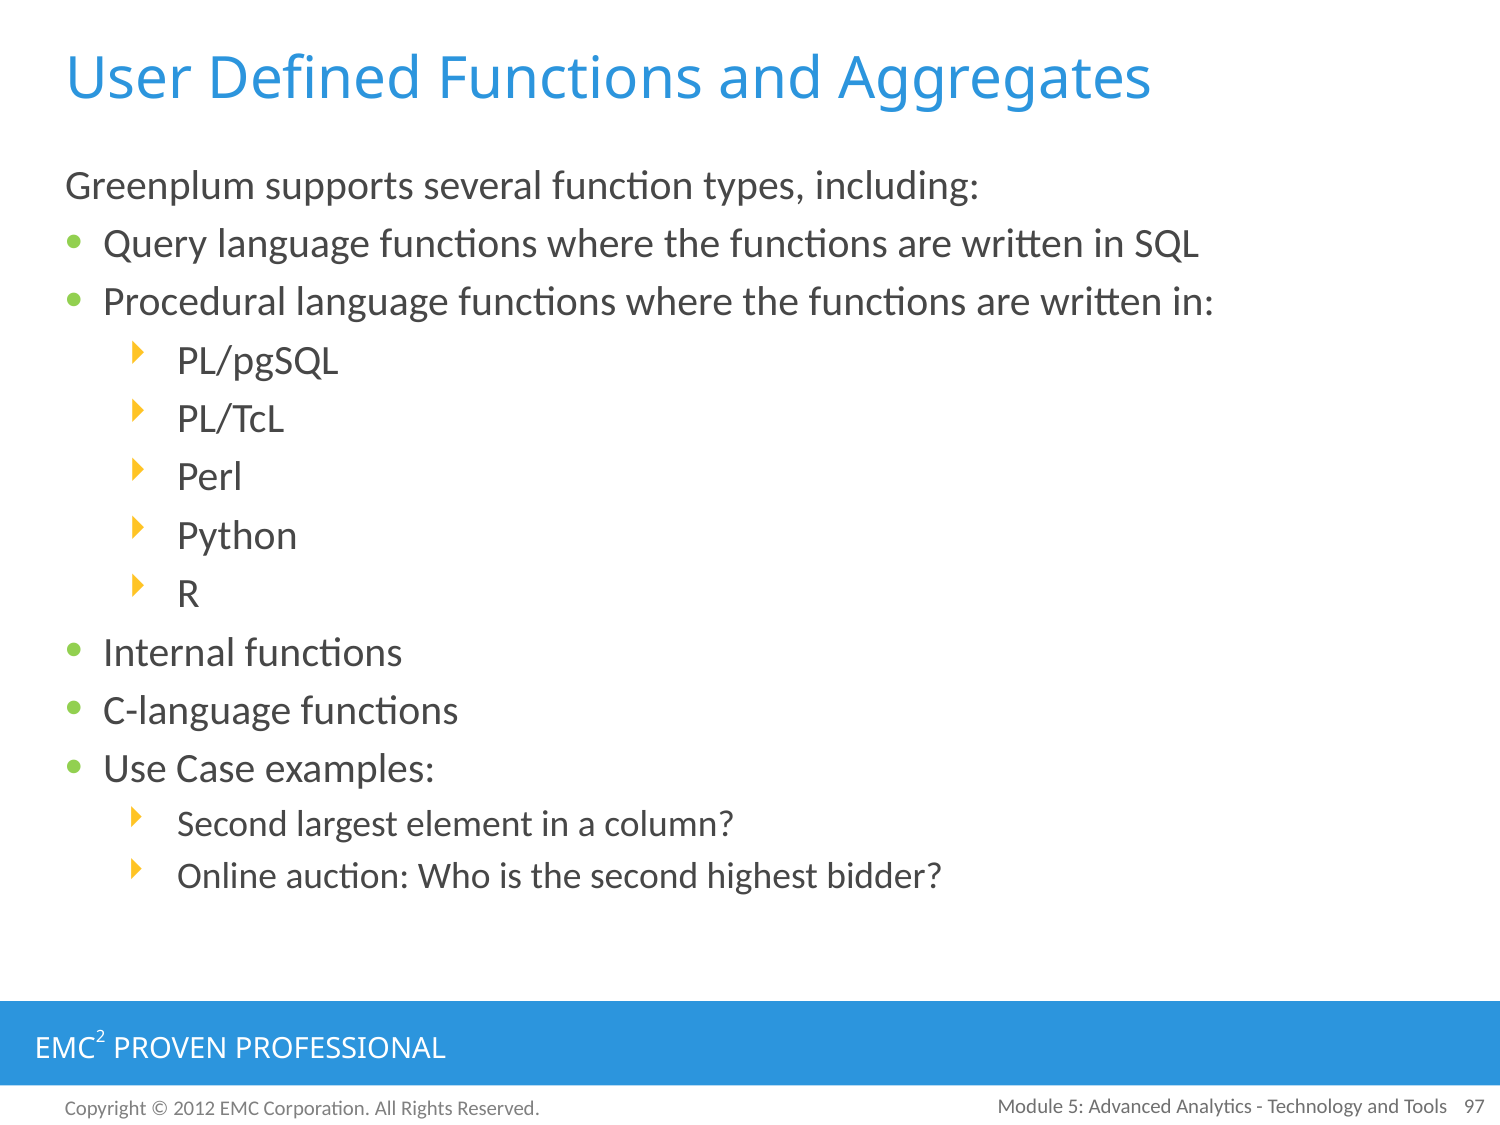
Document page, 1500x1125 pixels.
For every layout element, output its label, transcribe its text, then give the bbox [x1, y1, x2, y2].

footer Module 5: Advanced Analytics - Technology and Tools [774, 1087, 1463, 1125]
title User Defined Functions and Aggregates [49, 12, 1438, 138]
list Greenplum supports several function types, including: Query language functions where the functions are written in SQL Procedural language functions where the functions are written in: PL/pgSQL PL/TcL Perl Python R Internal functions C-language functions Use Case examples: Second largest element in a column? Online auction: Who is the second highest bidder? [49, 149, 1438, 1001]
slide_number 97 [1463, 1087, 1500, 1125]
